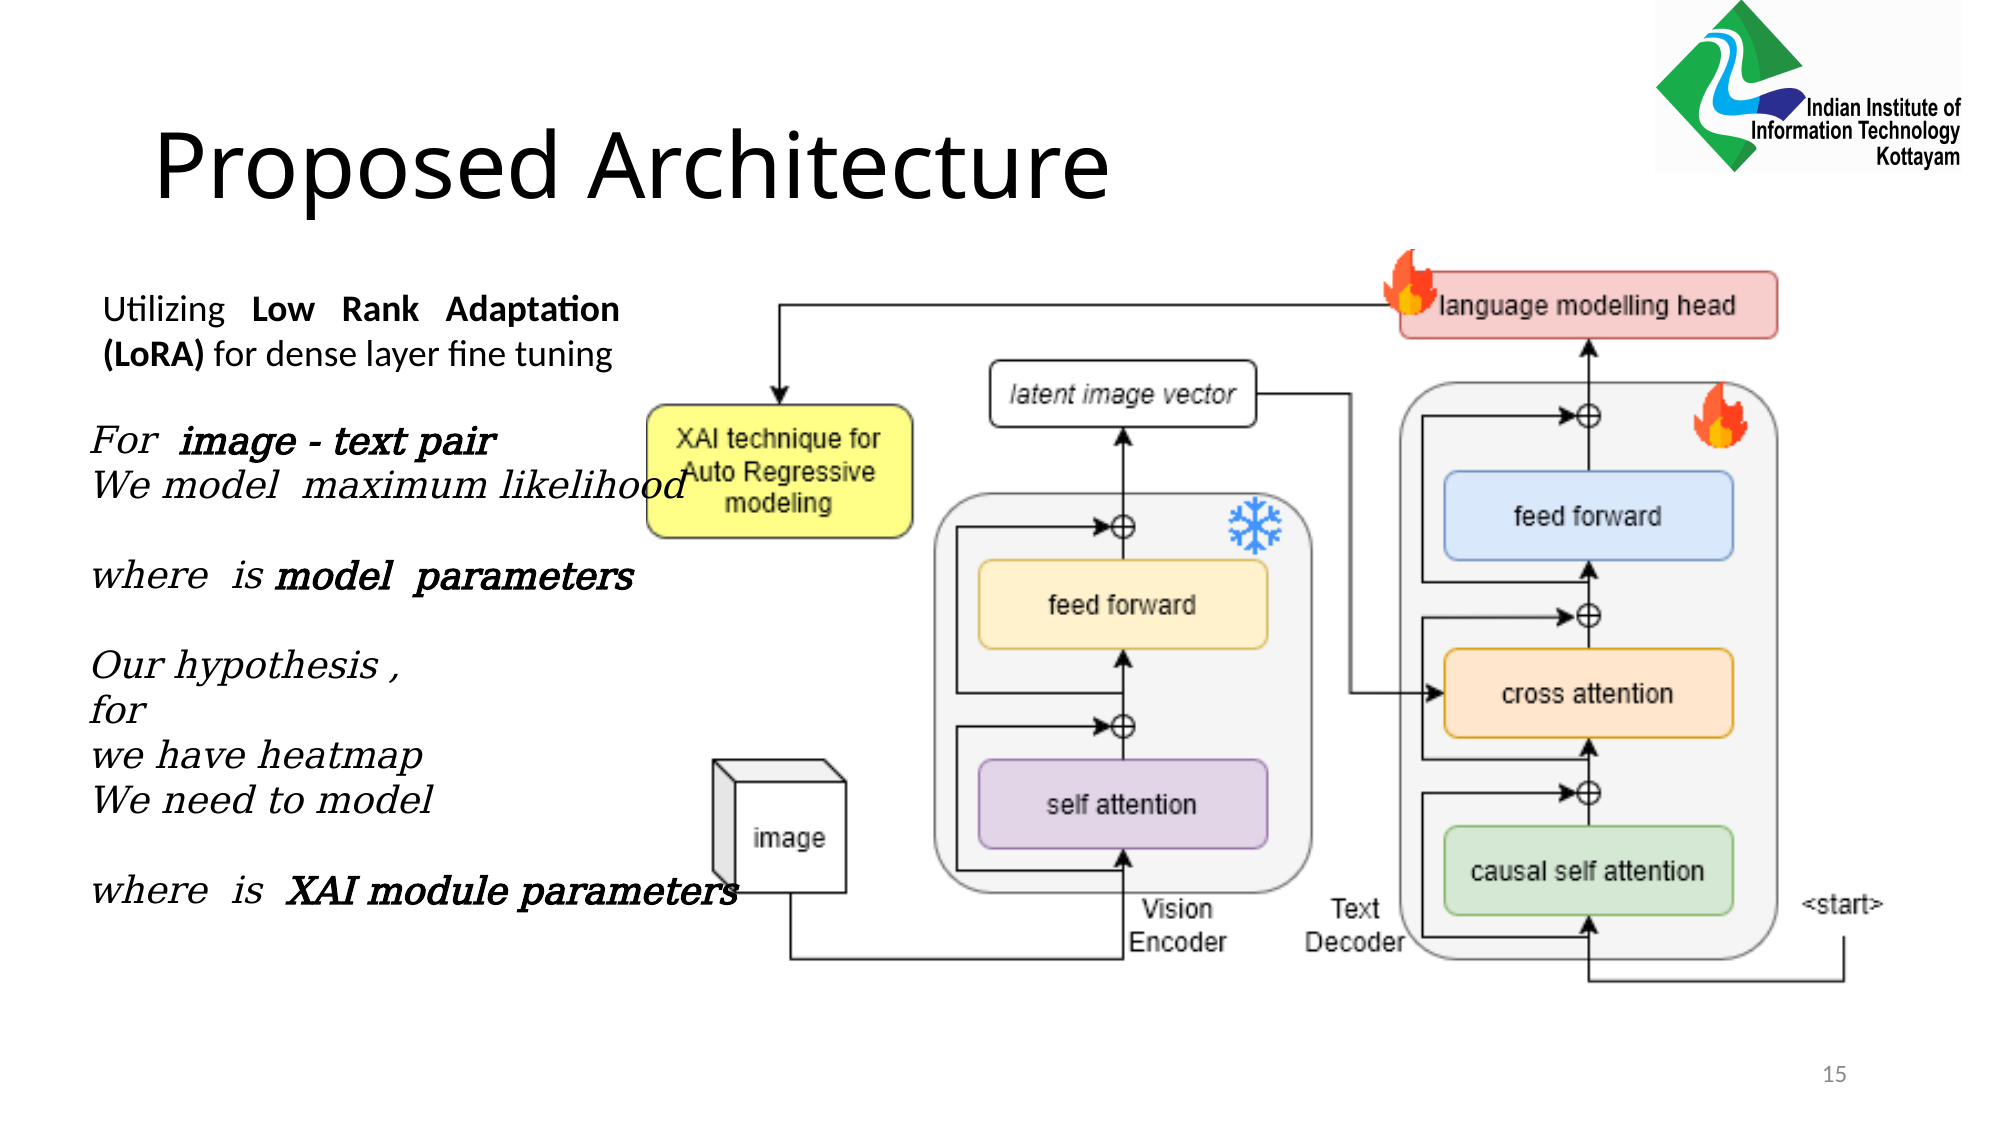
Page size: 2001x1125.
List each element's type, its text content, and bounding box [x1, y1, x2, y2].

picture [646, 249, 1912, 1002]
slide_number 15 [1412, 1042, 1863, 1103]
text_box Utilizing Low Rank Adaptation (LoRA) for dense layer fine tuning [87, 276, 636, 381]
picture [1655, 0, 1962, 173]
title Proposed Architecture [137, 59, 1863, 278]
